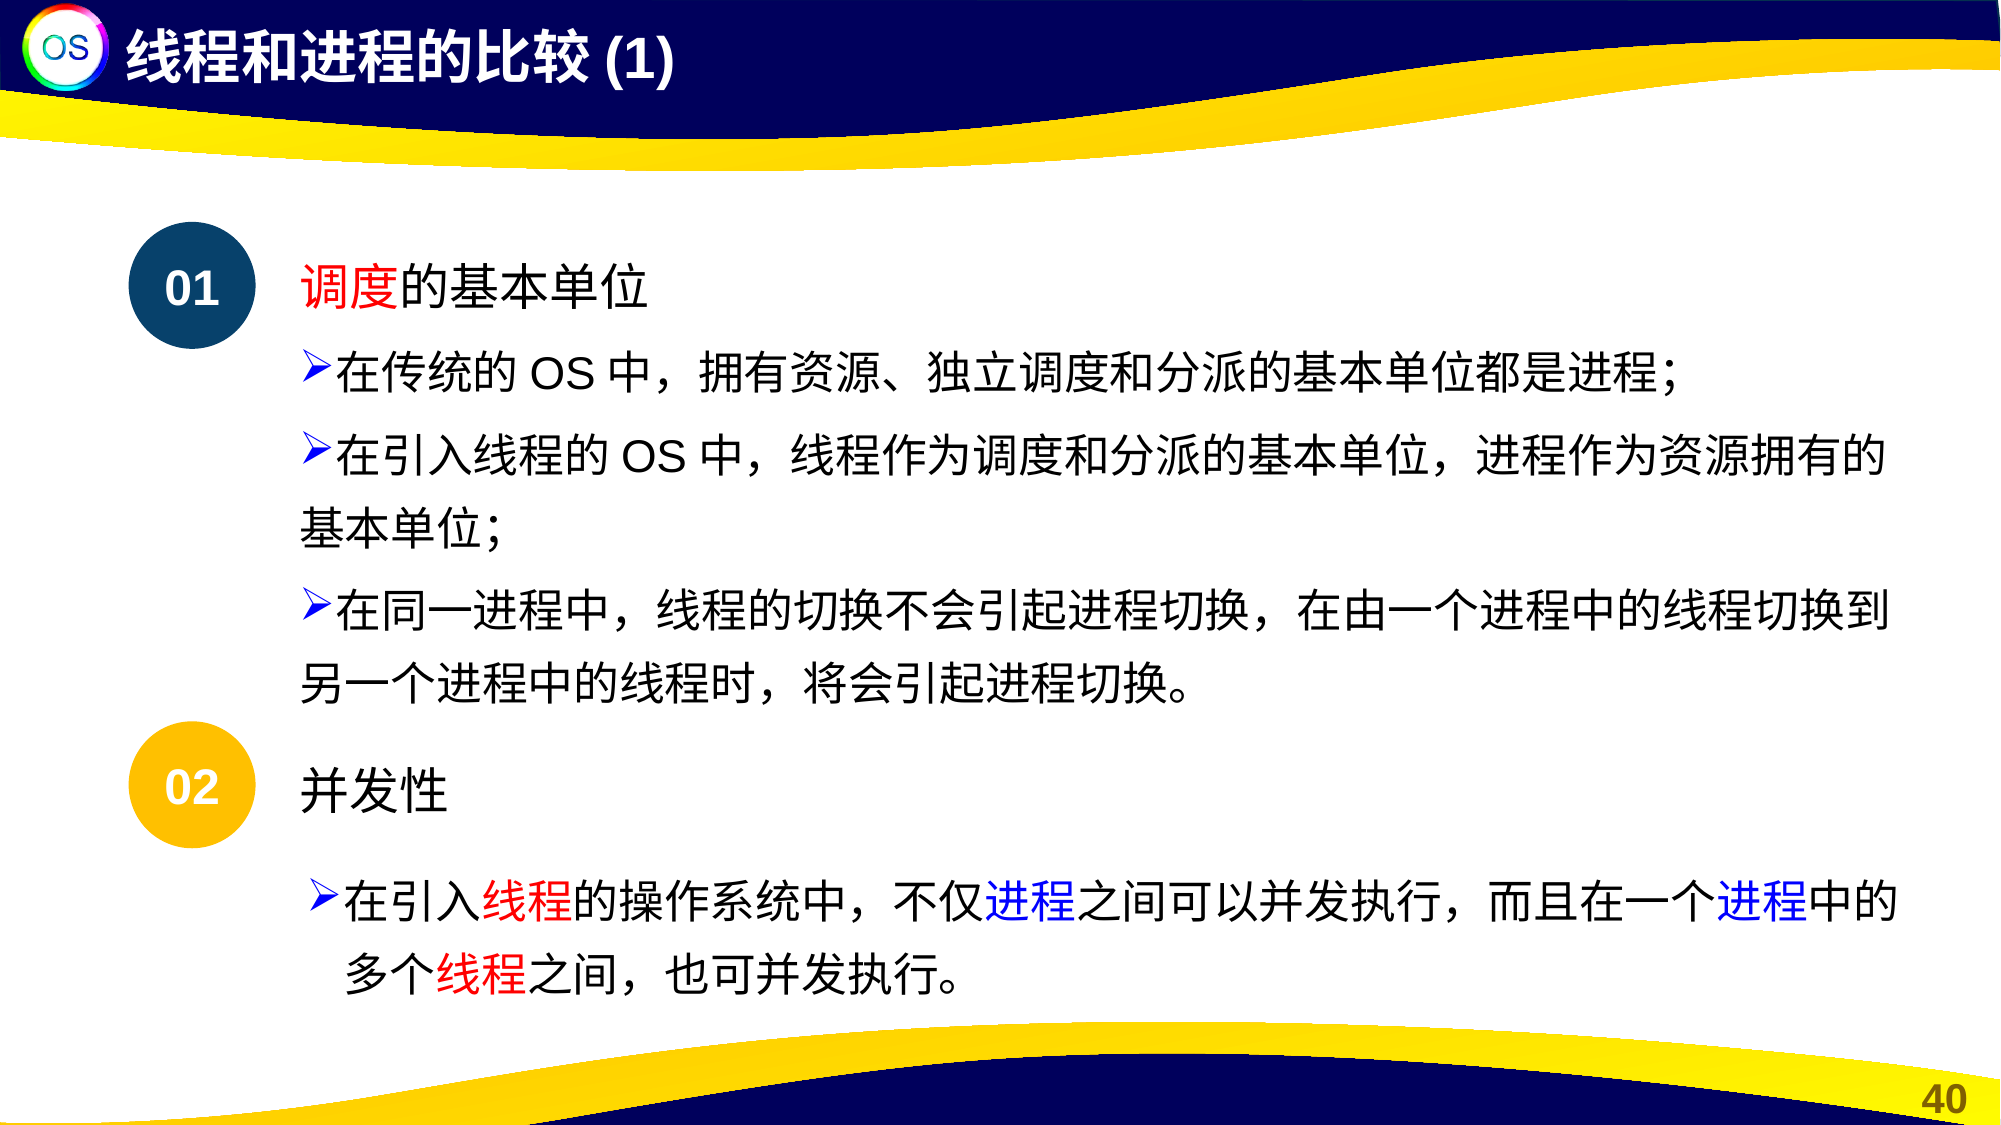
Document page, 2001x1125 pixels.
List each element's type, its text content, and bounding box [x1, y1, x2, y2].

text_box 调度的基本单位 在传统的OS中，拥有资源、独立调度和分派的基本单位都是进程； 在引入线程的OS中，线程作为调度和分派的基本单位，进程作为资源拥有的基本单位； 在同一进程中，线程的切换不会引起进程切换，在由一个进程中的线程切换到另一个进程中的线程时，将会引起进程切换。 [284, 229, 1924, 709]
text_box 并发性 [284, 759, 707, 820]
picture [22, 3, 109, 91]
text_box 线程和进程的比较(1) [109, 12, 1263, 98]
text_box 02 [127, 720, 257, 850]
text_box 在引入线程的操作系统中，不仅进程之间可以并发执行，而且在一个进程中的多个线程之间，也可并发执行。 [216, 848, 1924, 1024]
text_box 01 [127, 220, 257, 350]
